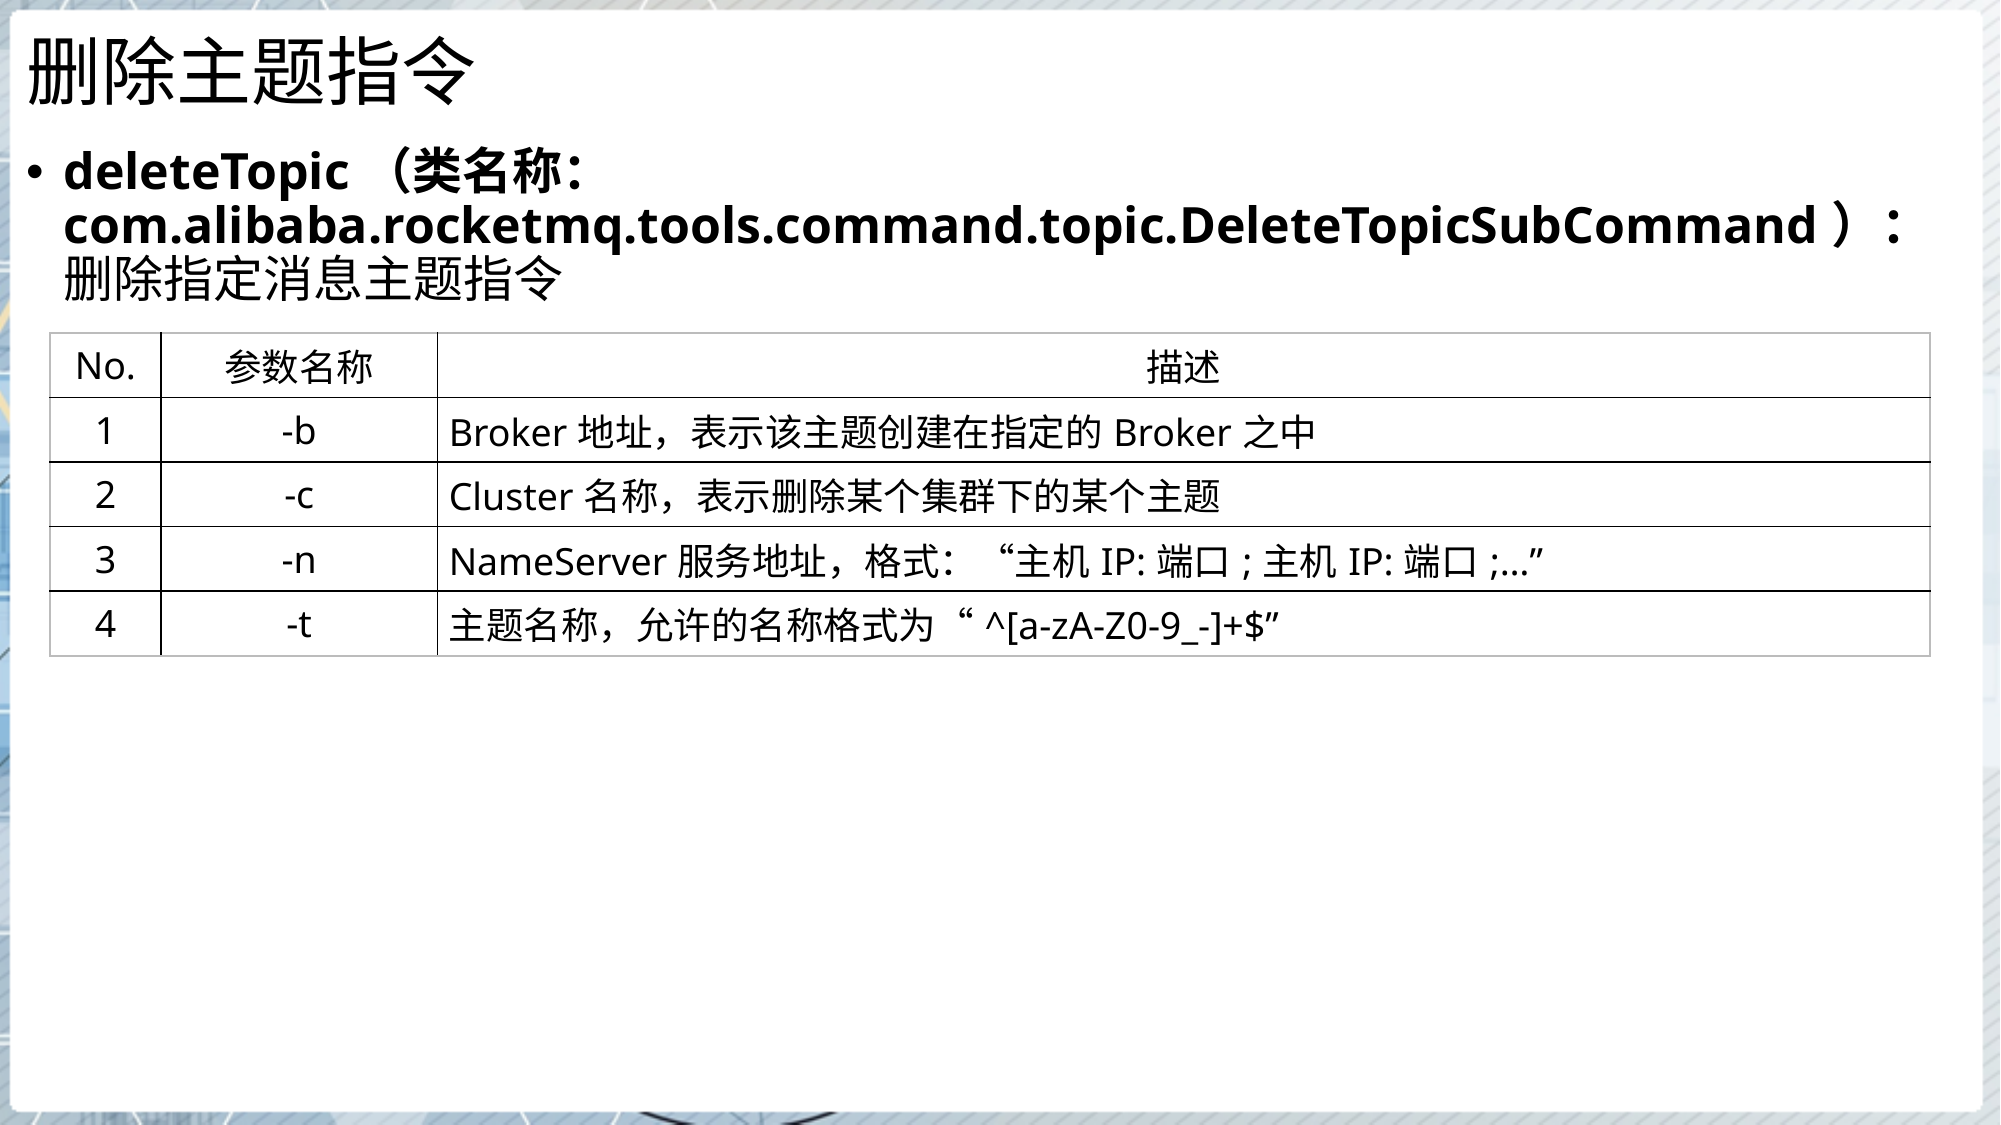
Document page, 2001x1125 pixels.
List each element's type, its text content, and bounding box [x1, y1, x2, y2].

table_header 参数名称 [162, 334, 437, 397]
table_cell 主题名称，允许的名称格式为“^[a-zA-Z0-9_-]+$” [438, 592, 1929, 655]
table_cell 4 [51, 592, 160, 655]
table_header 描述 [438, 334, 1929, 397]
table_cell Cluster名称，表示删除某个集群下的某个主题 [438, 463, 1929, 526]
table_cell 3 [51, 527, 160, 590]
table_cell 1 [51, 398, 160, 461]
table_cell 2 [51, 463, 160, 526]
title 删除主题指令 [11, 11, 1983, 139]
table_cell -n [162, 527, 437, 590]
list deleteTopic（类名称：com.alibaba.rocketmq.tools.command.topic.DeleteTopicSubCommand）：删除指定消息主题指令 [11, 139, 1983, 1113]
table_cell -c [162, 463, 437, 526]
table_header No. [51, 334, 160, 397]
table_cell -b [162, 398, 437, 461]
table_cell NameServer服务地址，格式：“主机IP:端口;主机IP:端口;…” [438, 527, 1929, 590]
table_cell -t [162, 592, 437, 655]
picture [0, 0, 2000, 1125]
table_cell Broker地址，表示该主题创建在指定的Broker之中 [438, 398, 1929, 461]
